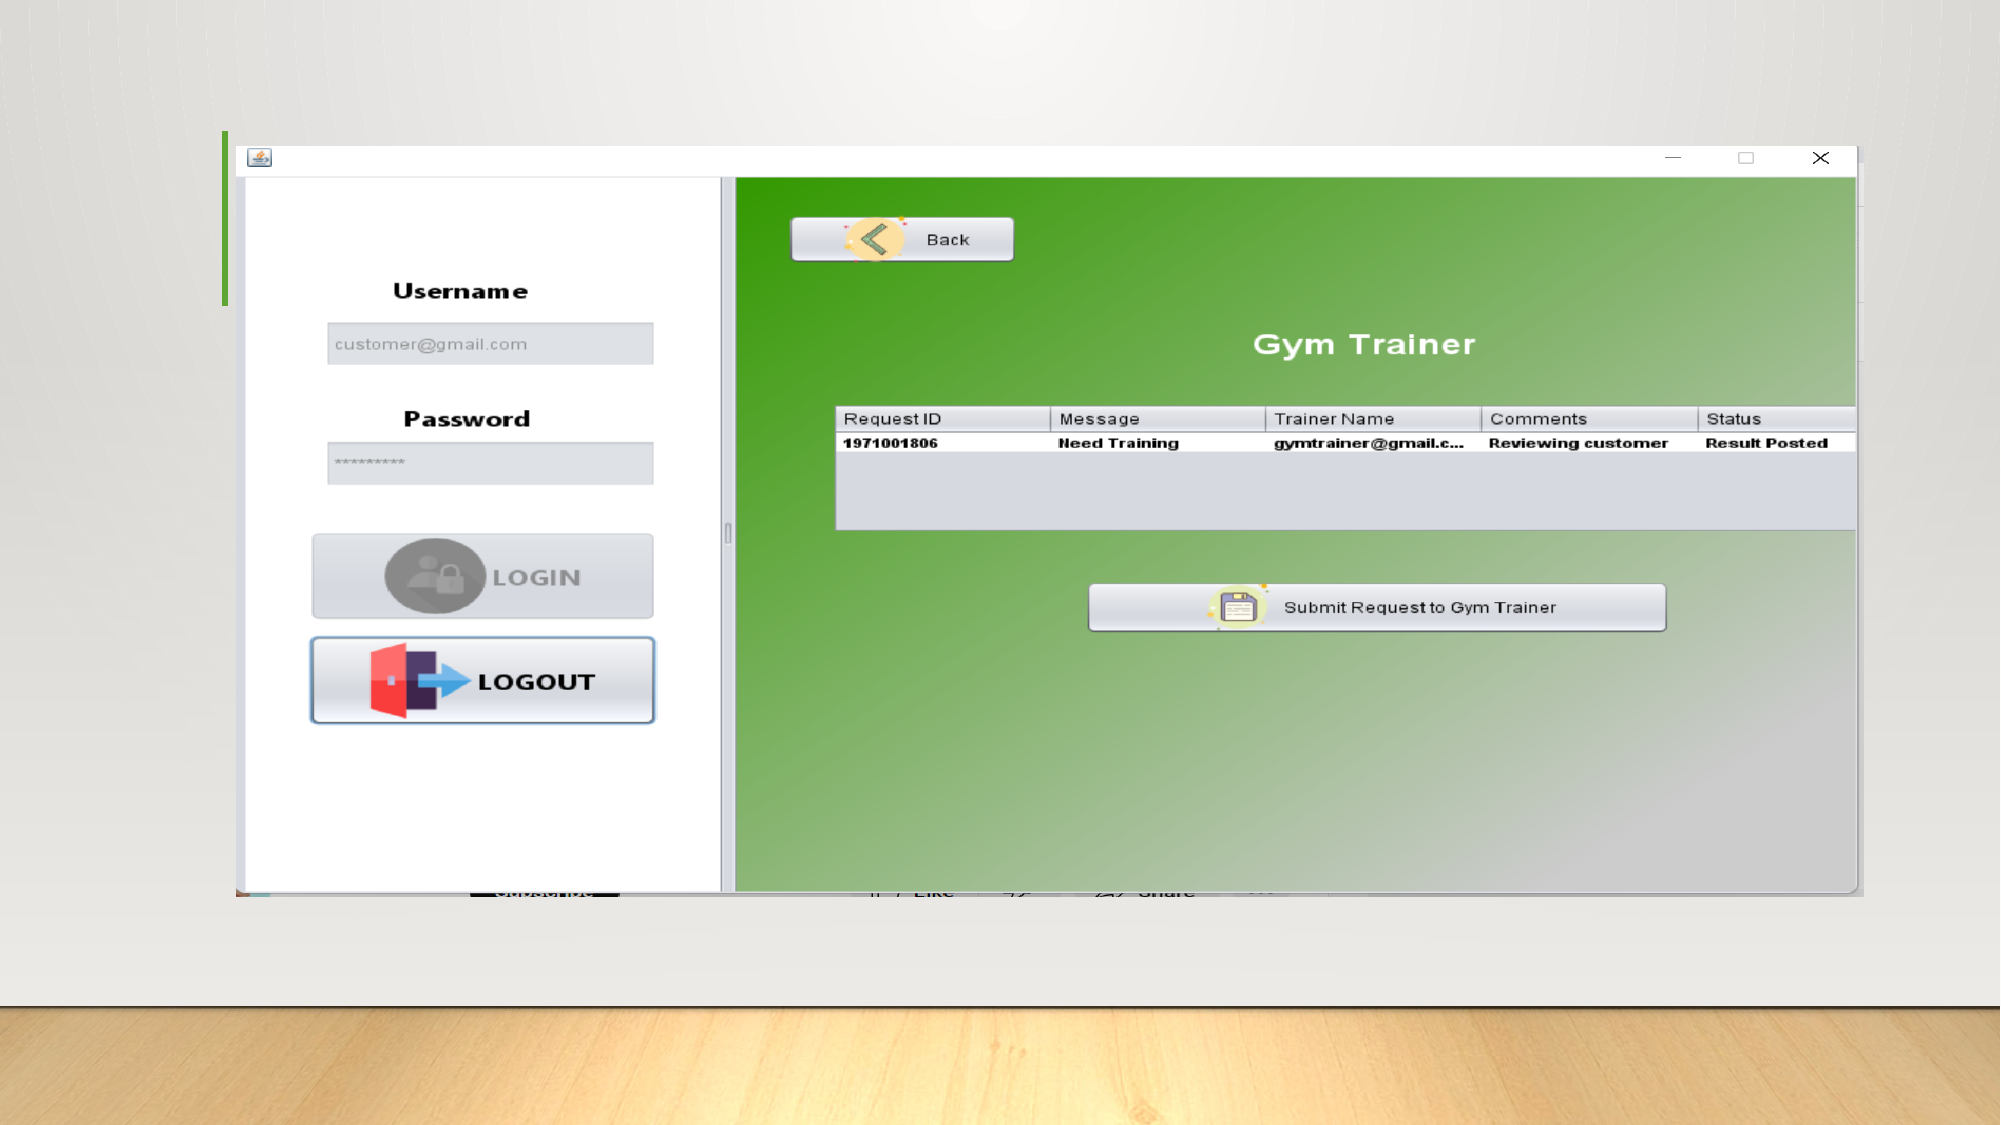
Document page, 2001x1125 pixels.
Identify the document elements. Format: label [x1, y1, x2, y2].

list [236, 146, 1864, 897]
picture [0, 1006, 2000, 1125]
